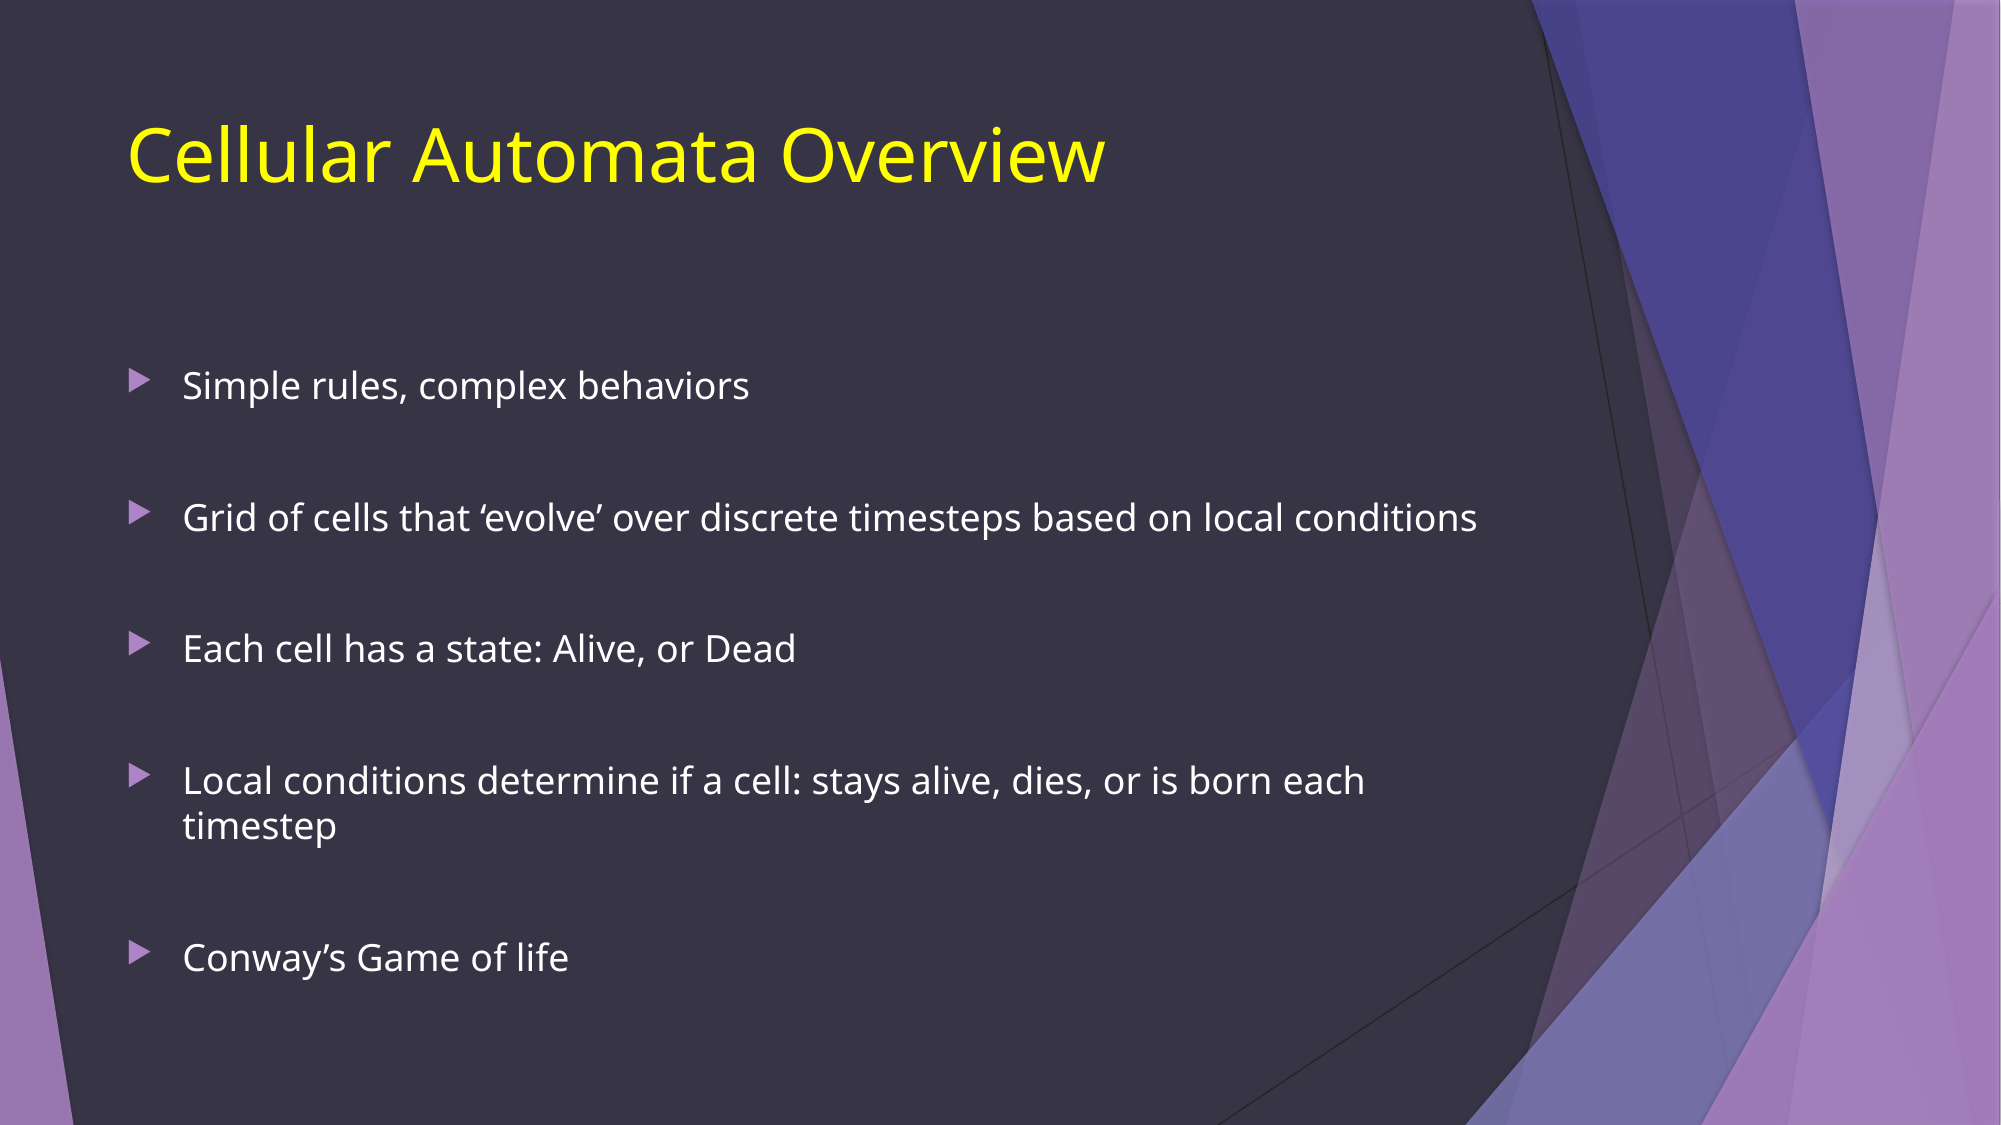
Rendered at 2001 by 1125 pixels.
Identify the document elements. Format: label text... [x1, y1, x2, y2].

list Simple rules, complex behaviors Grid of cells that ‘evolve’ over discrete timesteps based on local conditions Each cell has a state: Alive, or Dead Local conditions determine if a cell: stays alive, dies, or is born each timestep Conway’s Game of life [111, 354, 1522, 992]
title Cellular Automata Overview [111, 99, 1522, 317]
